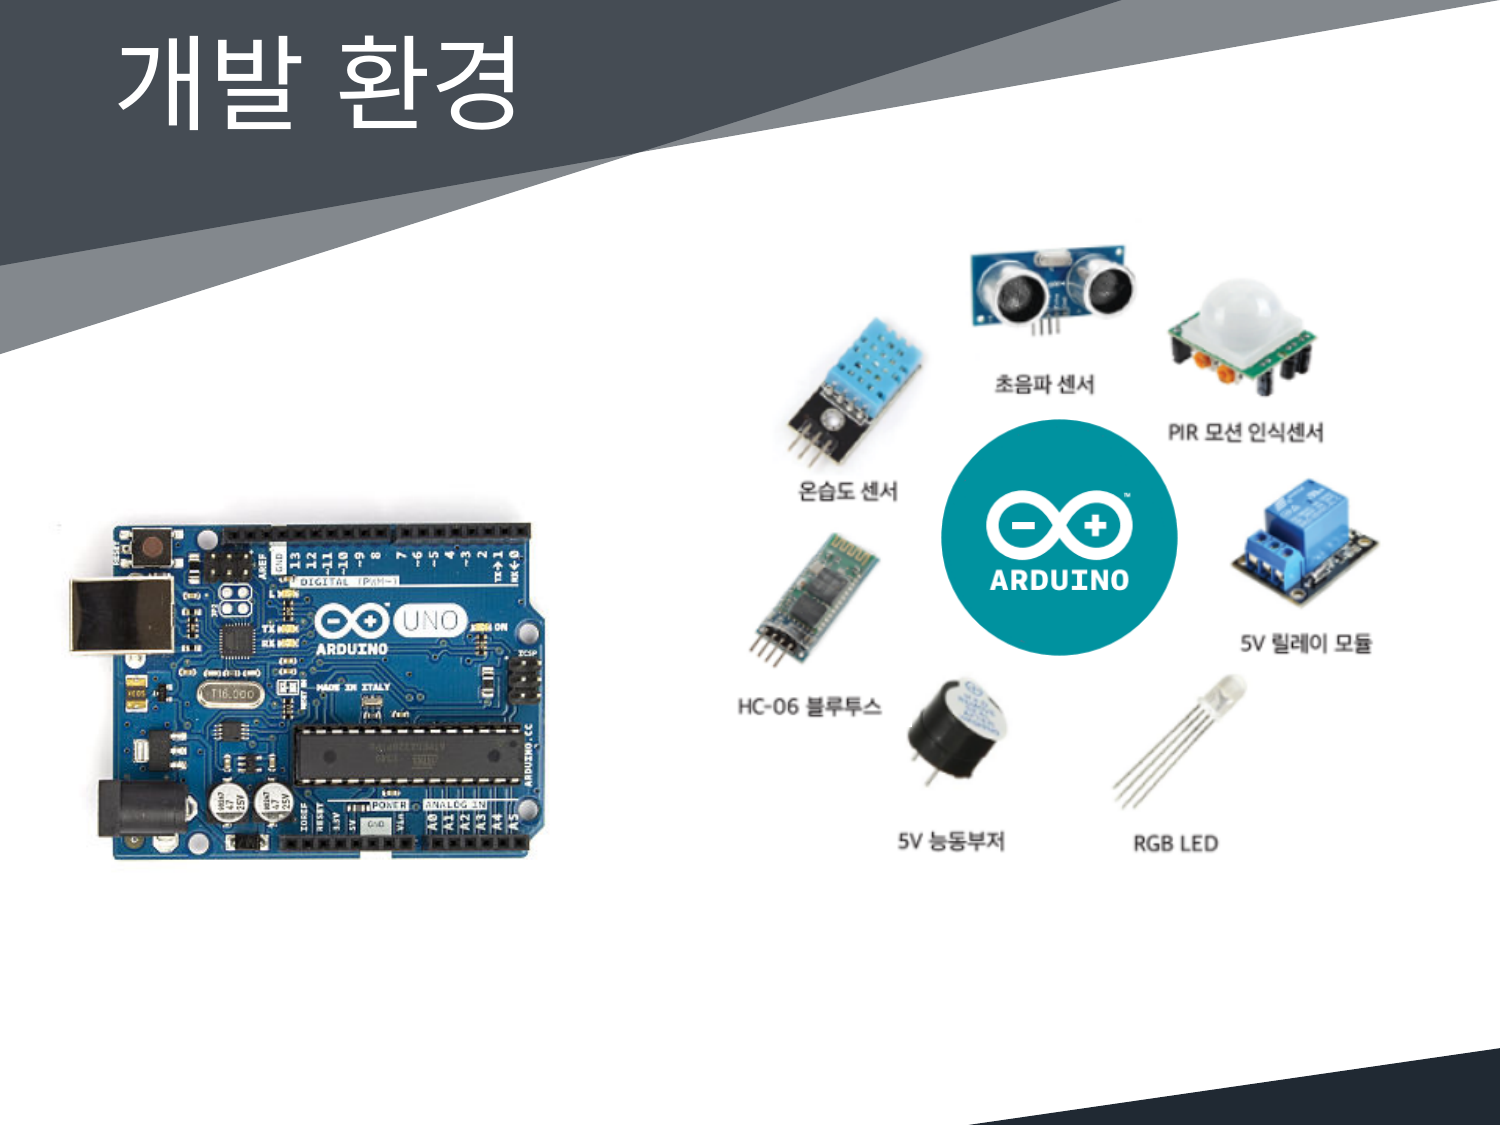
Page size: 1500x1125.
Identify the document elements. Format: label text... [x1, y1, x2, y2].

picture [939, 217, 1389, 866]
text_box [0, 156, 633, 356]
picture [758, 308, 937, 511]
picture [709, 517, 1020, 865]
picture [0, 483, 625, 896]
text_box [966, 1046, 1500, 1125]
text_box 개발 환경 [5, 10, 636, 152]
text_box [0, 0, 1500, 268]
